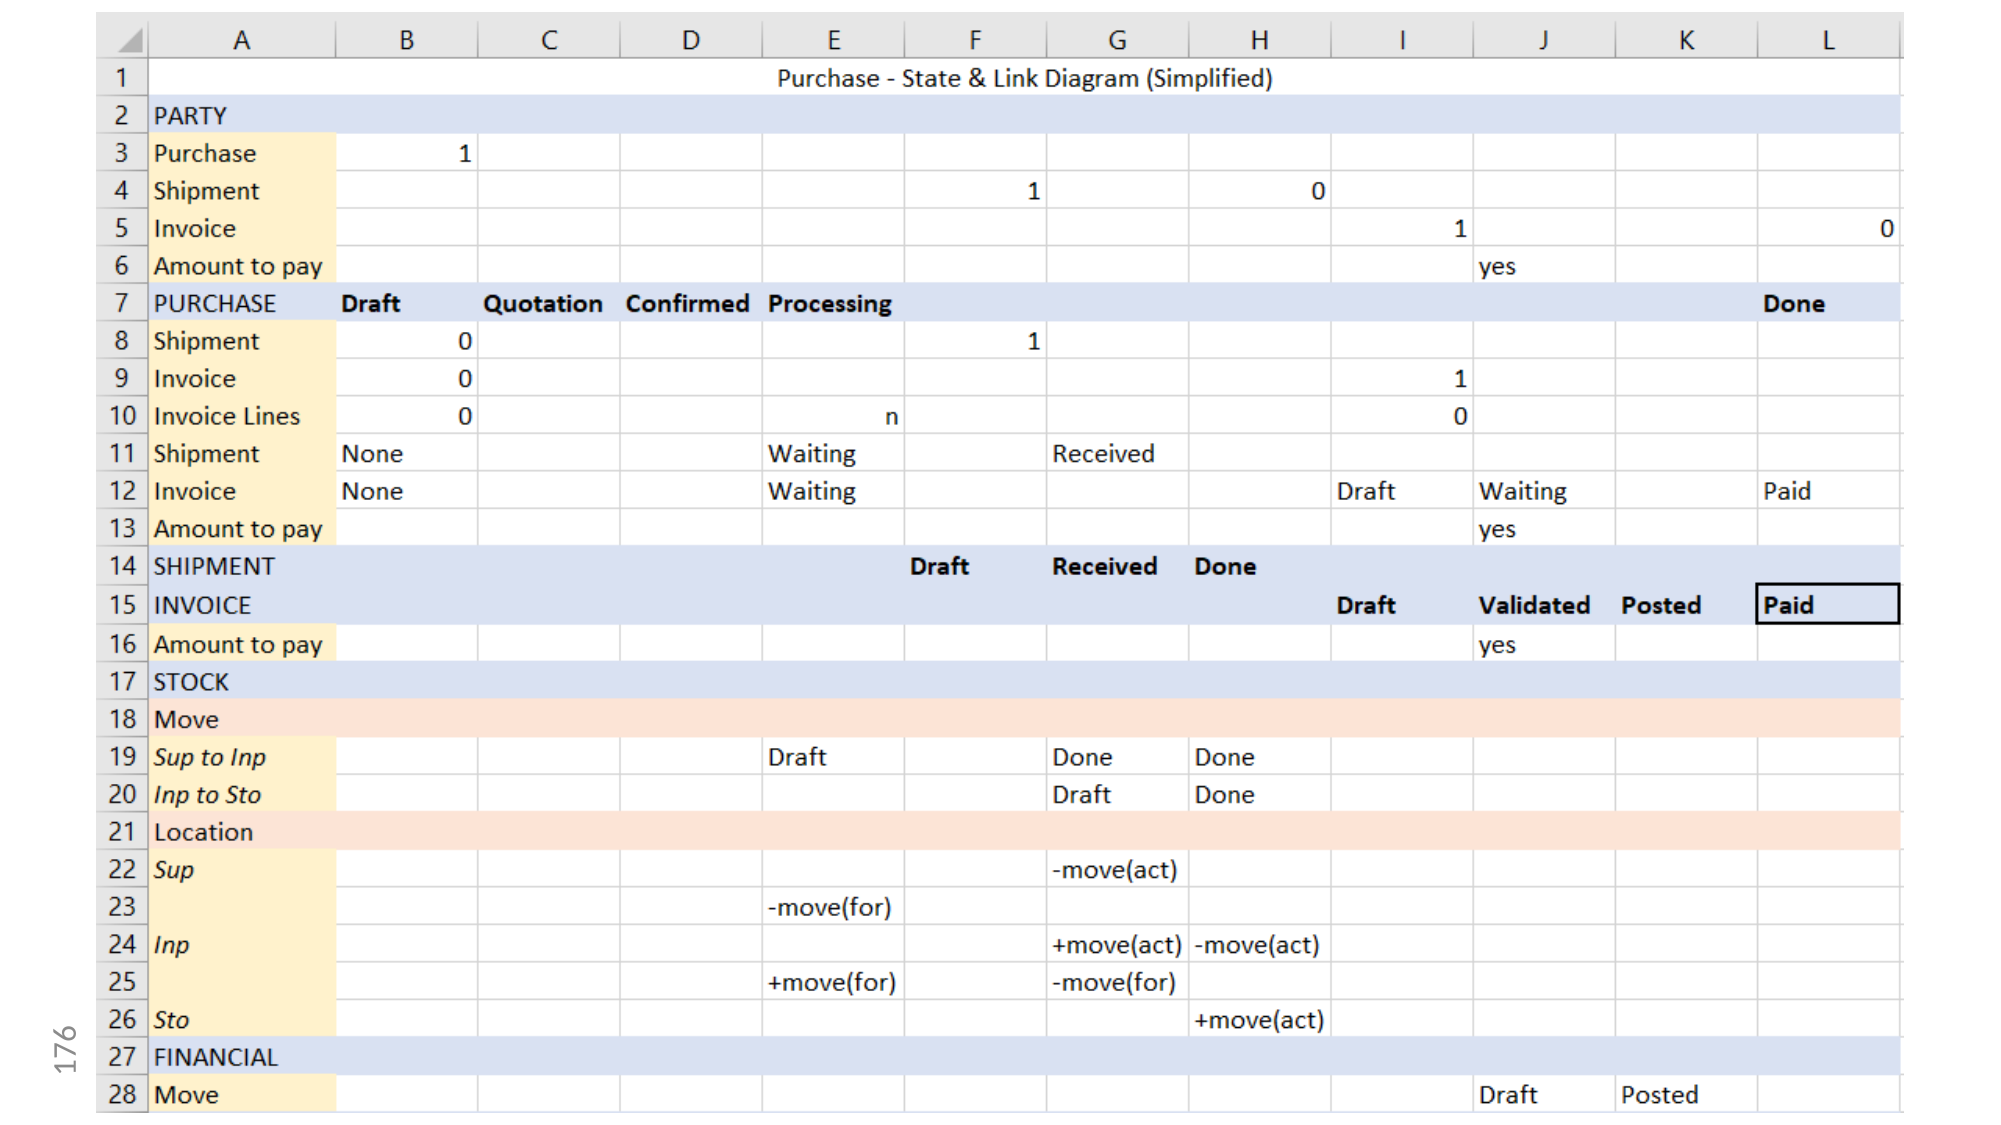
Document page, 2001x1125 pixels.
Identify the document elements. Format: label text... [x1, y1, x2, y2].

picture [95, 12, 1904, 1113]
slide_number 176 [32, 995, 93, 1108]
